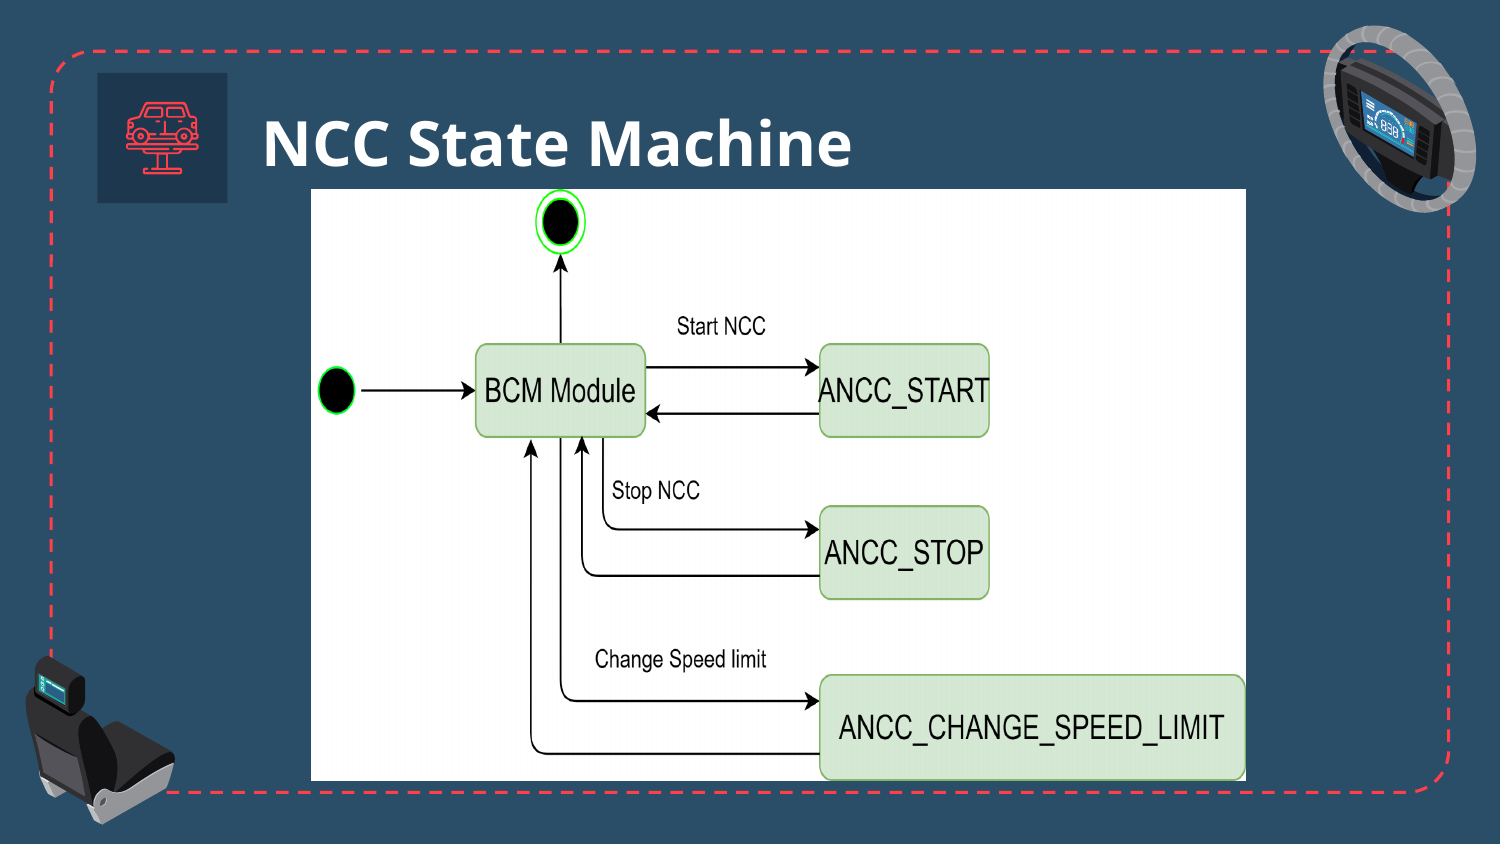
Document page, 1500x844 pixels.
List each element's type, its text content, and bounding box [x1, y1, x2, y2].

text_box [125, 101, 199, 175]
picture [311, 189, 1246, 781]
text_box [97, 72, 228, 204]
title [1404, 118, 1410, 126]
title NCC State Machine [246, 88, 1016, 162]
